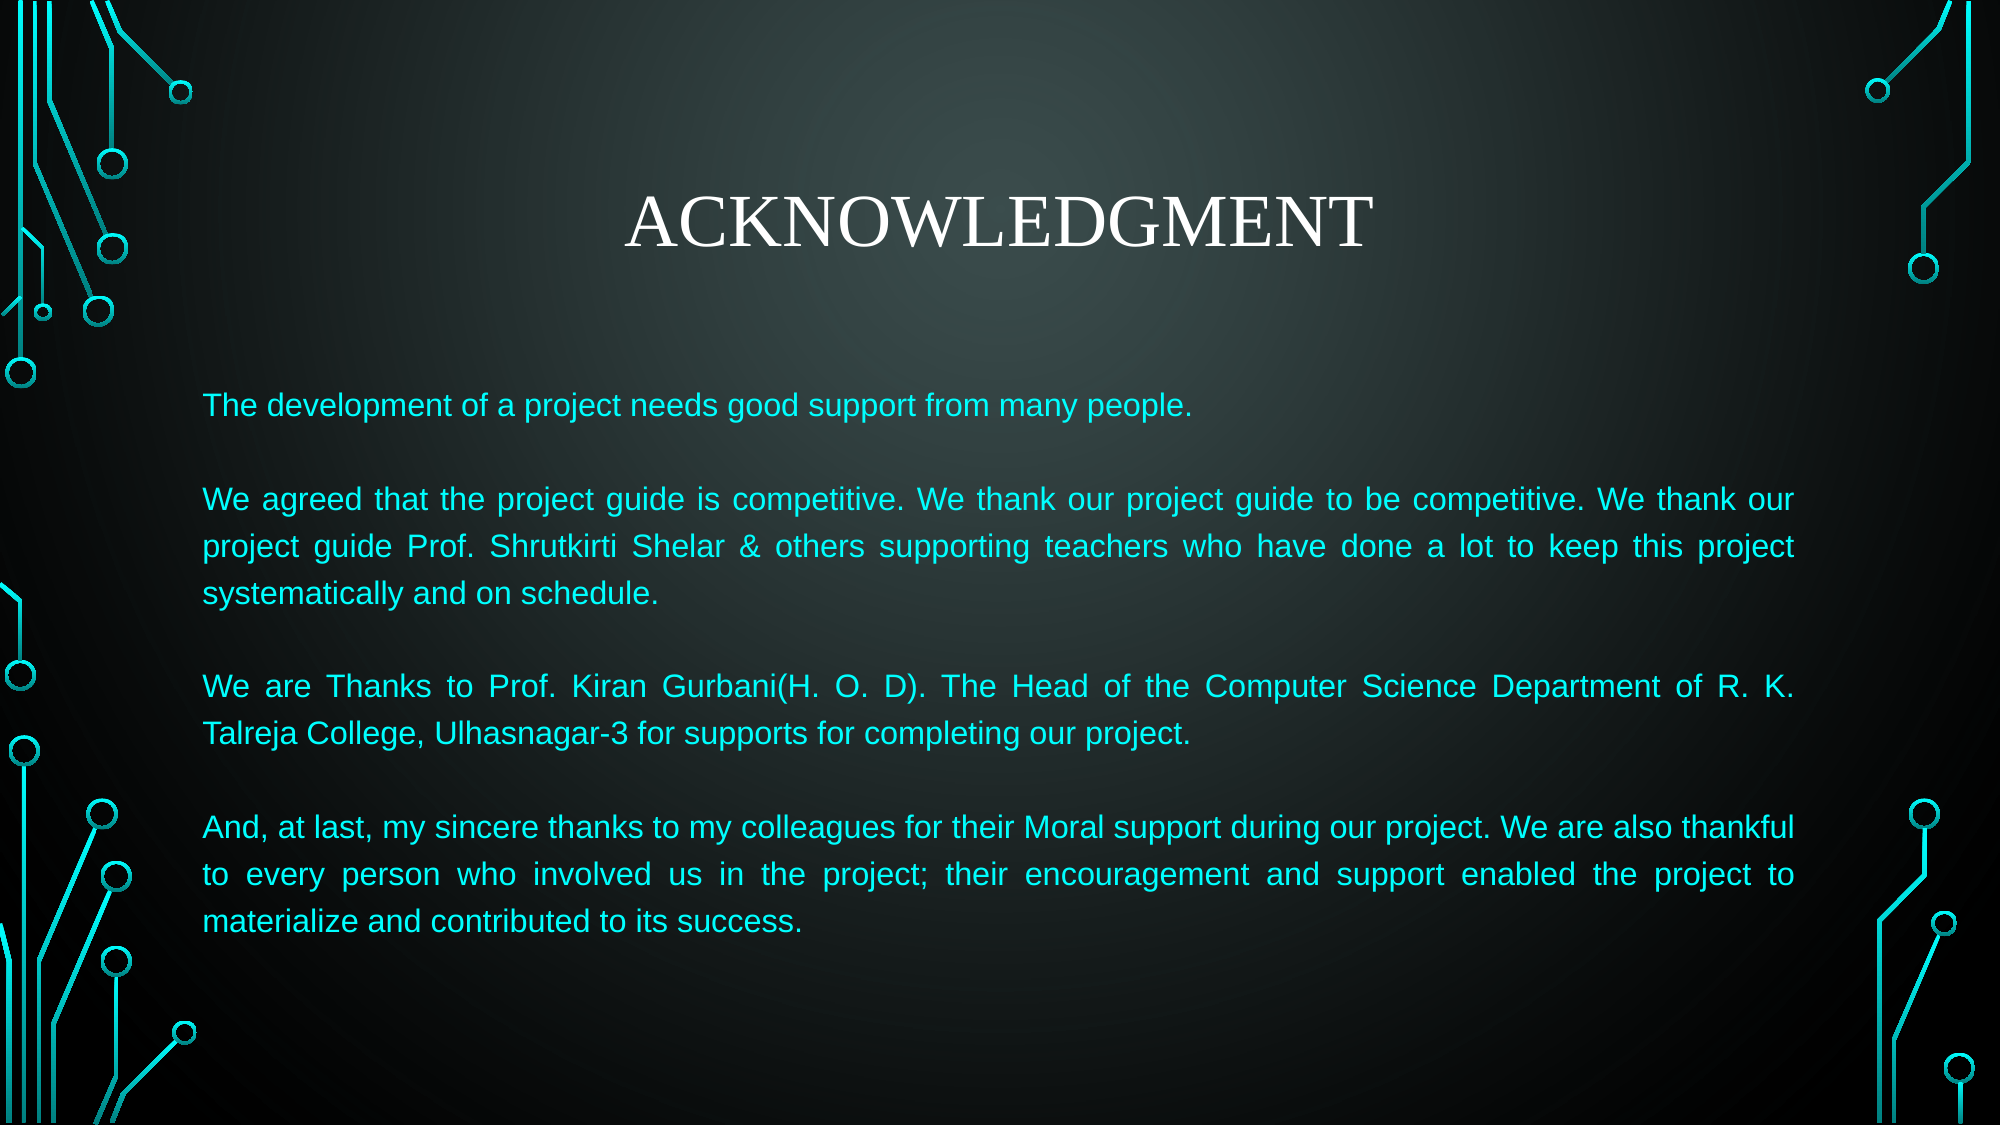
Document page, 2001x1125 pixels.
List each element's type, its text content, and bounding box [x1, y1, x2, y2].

list The development of a project needs good support from many people. We agreed that the project guide is competitive. We thank our project guide to be competitive. We thank our project guide Prof. Shrutkirti Shelar & others supporting teachers who have done a lot to keep this project systematically and on schedule. We are Thanks to Prof. Kiran Gurbani(H. O. D). The Head of the Computer Science Department of R. K. Talreja College, Ulhasnagar-3 for supports for completing our project. And, at last, my sincere thanks to my colleagues for their Moral support during our project. We are also thankful to every person who involved us in the project; their encouragement and support enabled the project to materialize and contributed to its success. [187, 369, 1813, 950]
title Acknowledgment [187, 101, 1813, 344]
